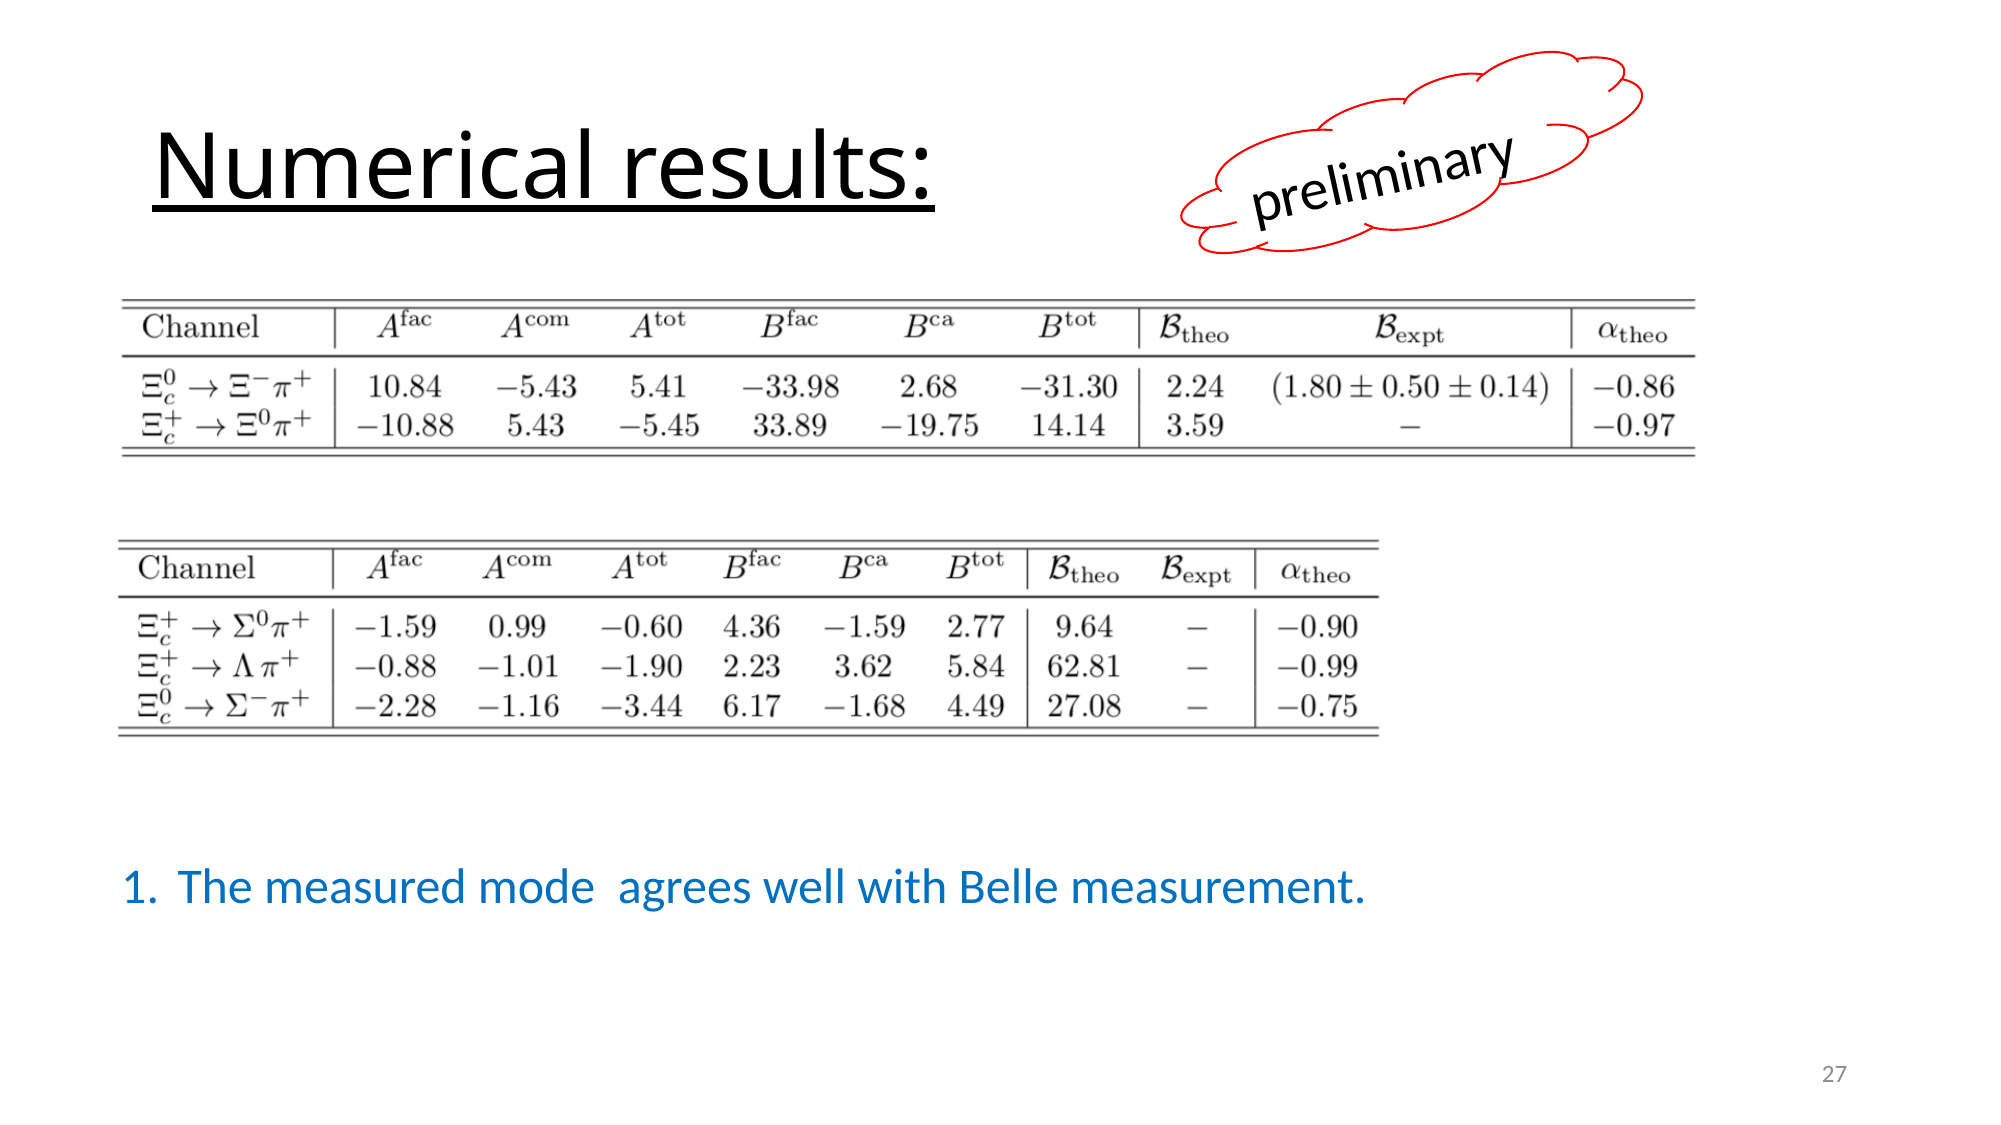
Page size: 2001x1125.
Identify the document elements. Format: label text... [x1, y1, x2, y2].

picture [89, 510, 1395, 763]
picture [89, 275, 1713, 474]
text_box [1180, 50, 1644, 255]
slide_number 26 [1412, 1042, 1863, 1103]
text_box preliminary [1498, 138, 1599, 190]
list [137, 299, 1863, 1014]
